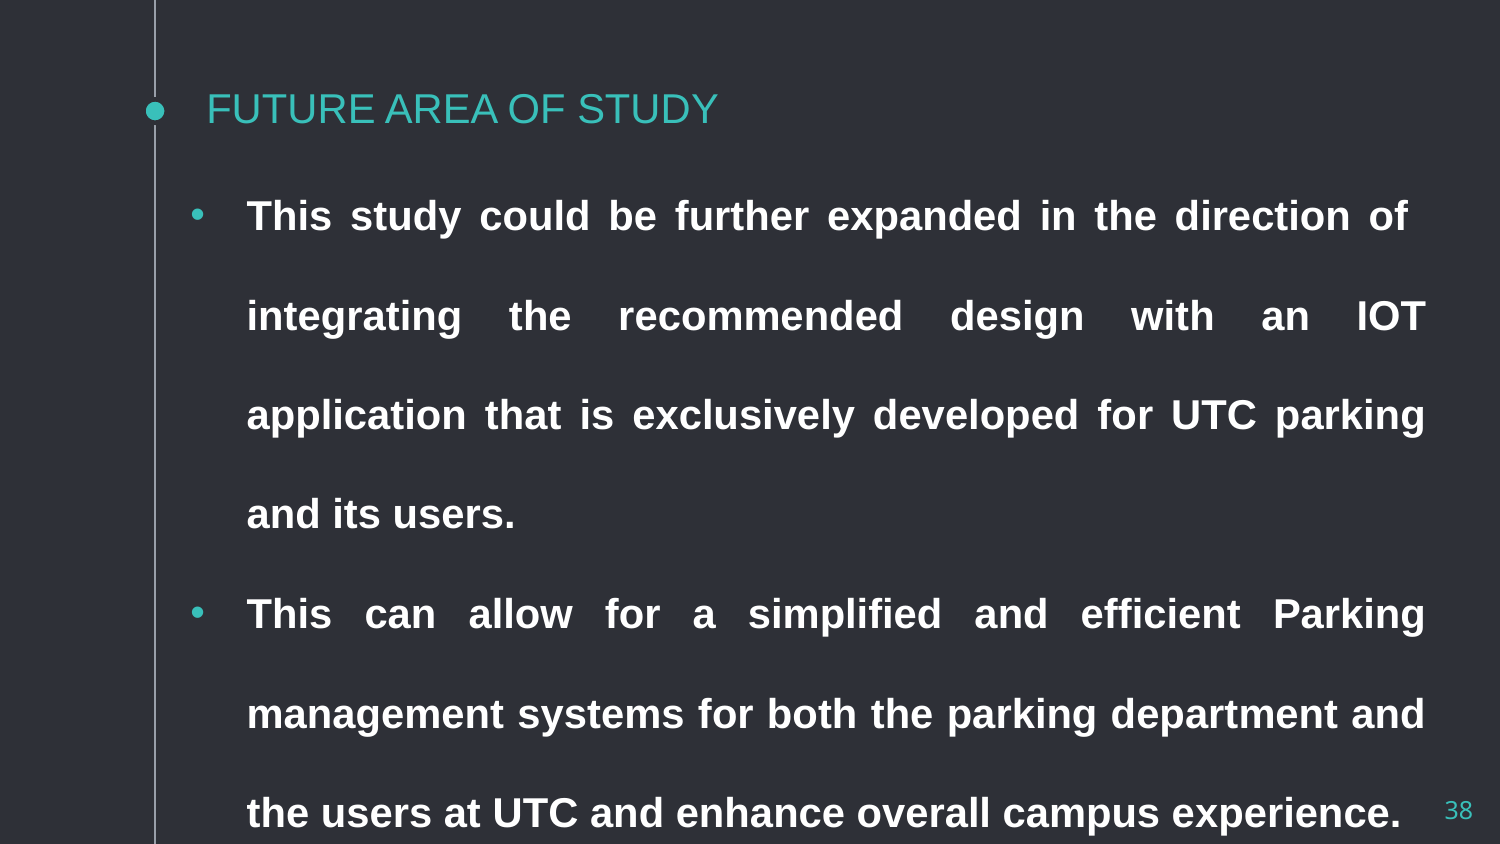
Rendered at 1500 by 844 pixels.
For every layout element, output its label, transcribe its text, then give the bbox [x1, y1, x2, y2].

title FUTURE AREA OF STUDY [191, 90, 1317, 131]
text_box This study could be further expanded in the direction of integrating the recommended design with an IOT application that is exclusively developed for UTC parking and its users. This can allow for a simplified and efficient Parking management systems for both the parking department and the users at UTC and enhance overall campus experience. [175, 131, 1442, 844]
slide_number 38 [1442, 779, 1489, 832]
